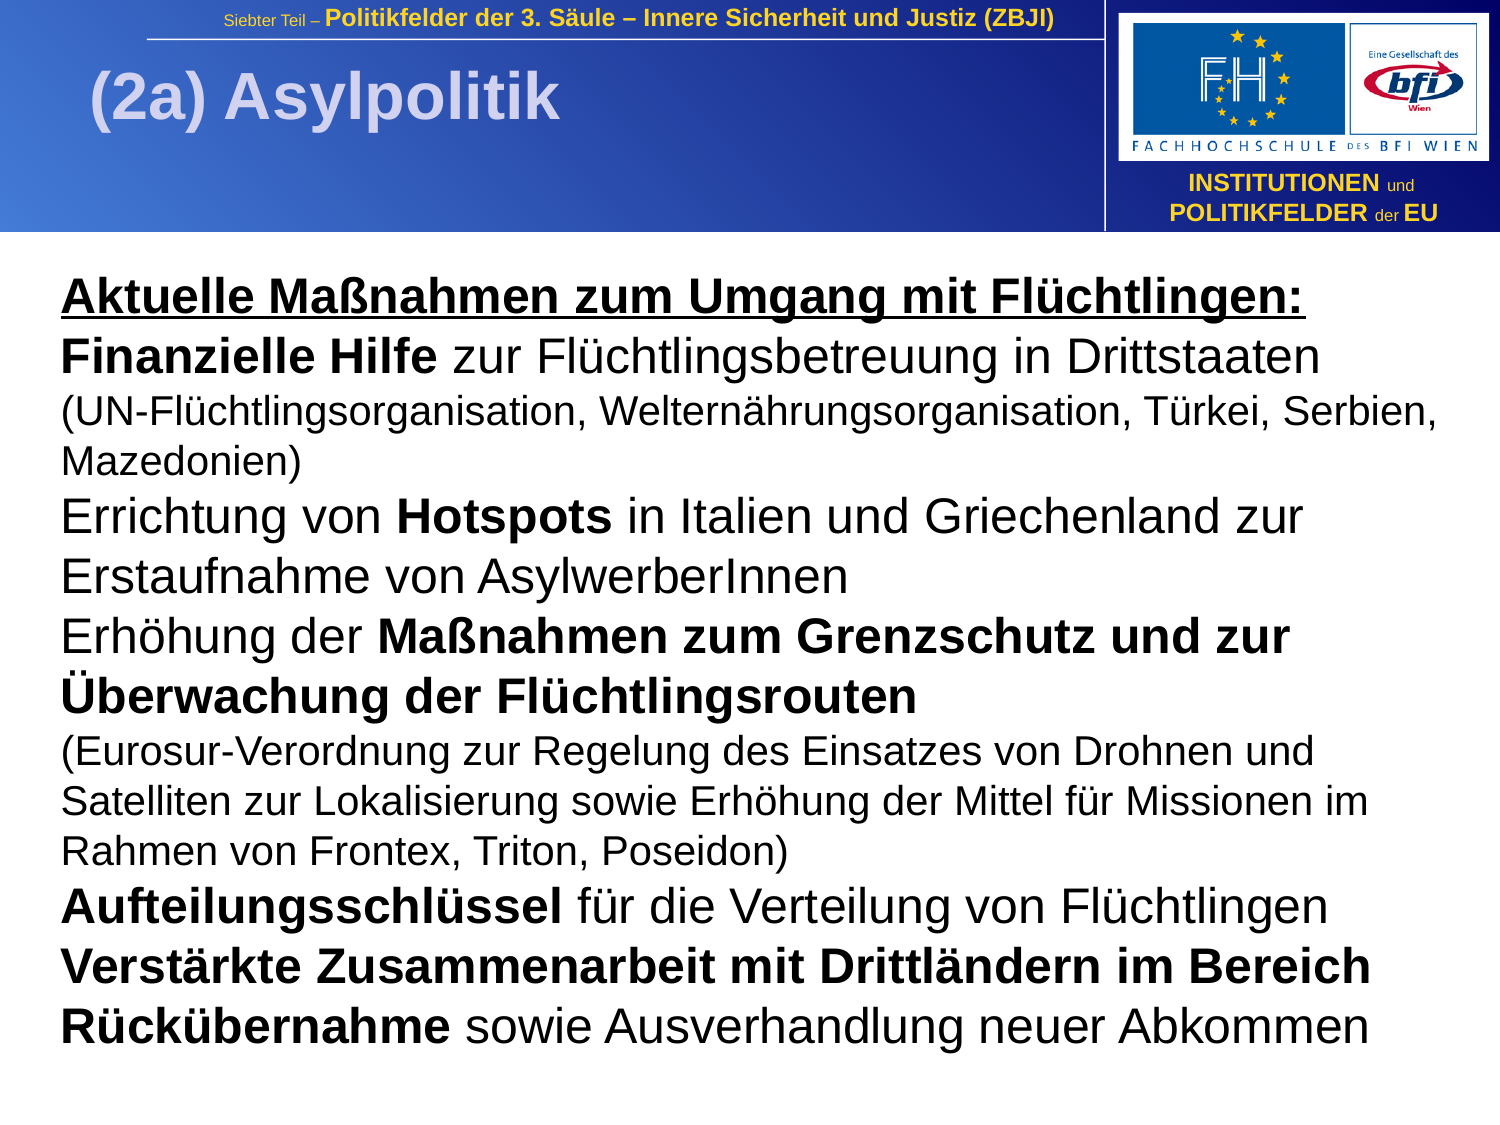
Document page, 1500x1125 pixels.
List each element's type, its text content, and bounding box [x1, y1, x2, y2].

list Aktuelle Maßnahmen zum Umgang mit Flüchtlingen: Finanzielle Hilfe zur Flüchtlingsbetreuung in Drittstaaten (UN-Flüchtlingsorganisation, Welternährungsorganisation, Türkei, Serbien, Mazedonien) Errichtung von Hotspots in Italien und Griechenland zur Erstaufnahme von AsylwerberInnen Erhöhung der Maßnahmen zum Grenzschutz und zur Überwachung der Flüchtlingsrouten (Eurosur-Verordnung zur Regelung des Einsatzes von Drohnen und Satelliten zur Lokalisierung sowie Erhöhung der Mittel für Missionen im Rahmen von Frontex, Triton, Poseidon) Aufteilungsschlüssel für die Verteilung von Flüchtlingen Verstärkte Zusammenarbeit mit Drittländern im Bereich Rückübernahme sowie Ausverhandlung neuer Abkommen [45, 256, 1467, 999]
title (2a) Asylpolitik [75, 45, 1425, 233]
picture [1133, 23, 1477, 151]
